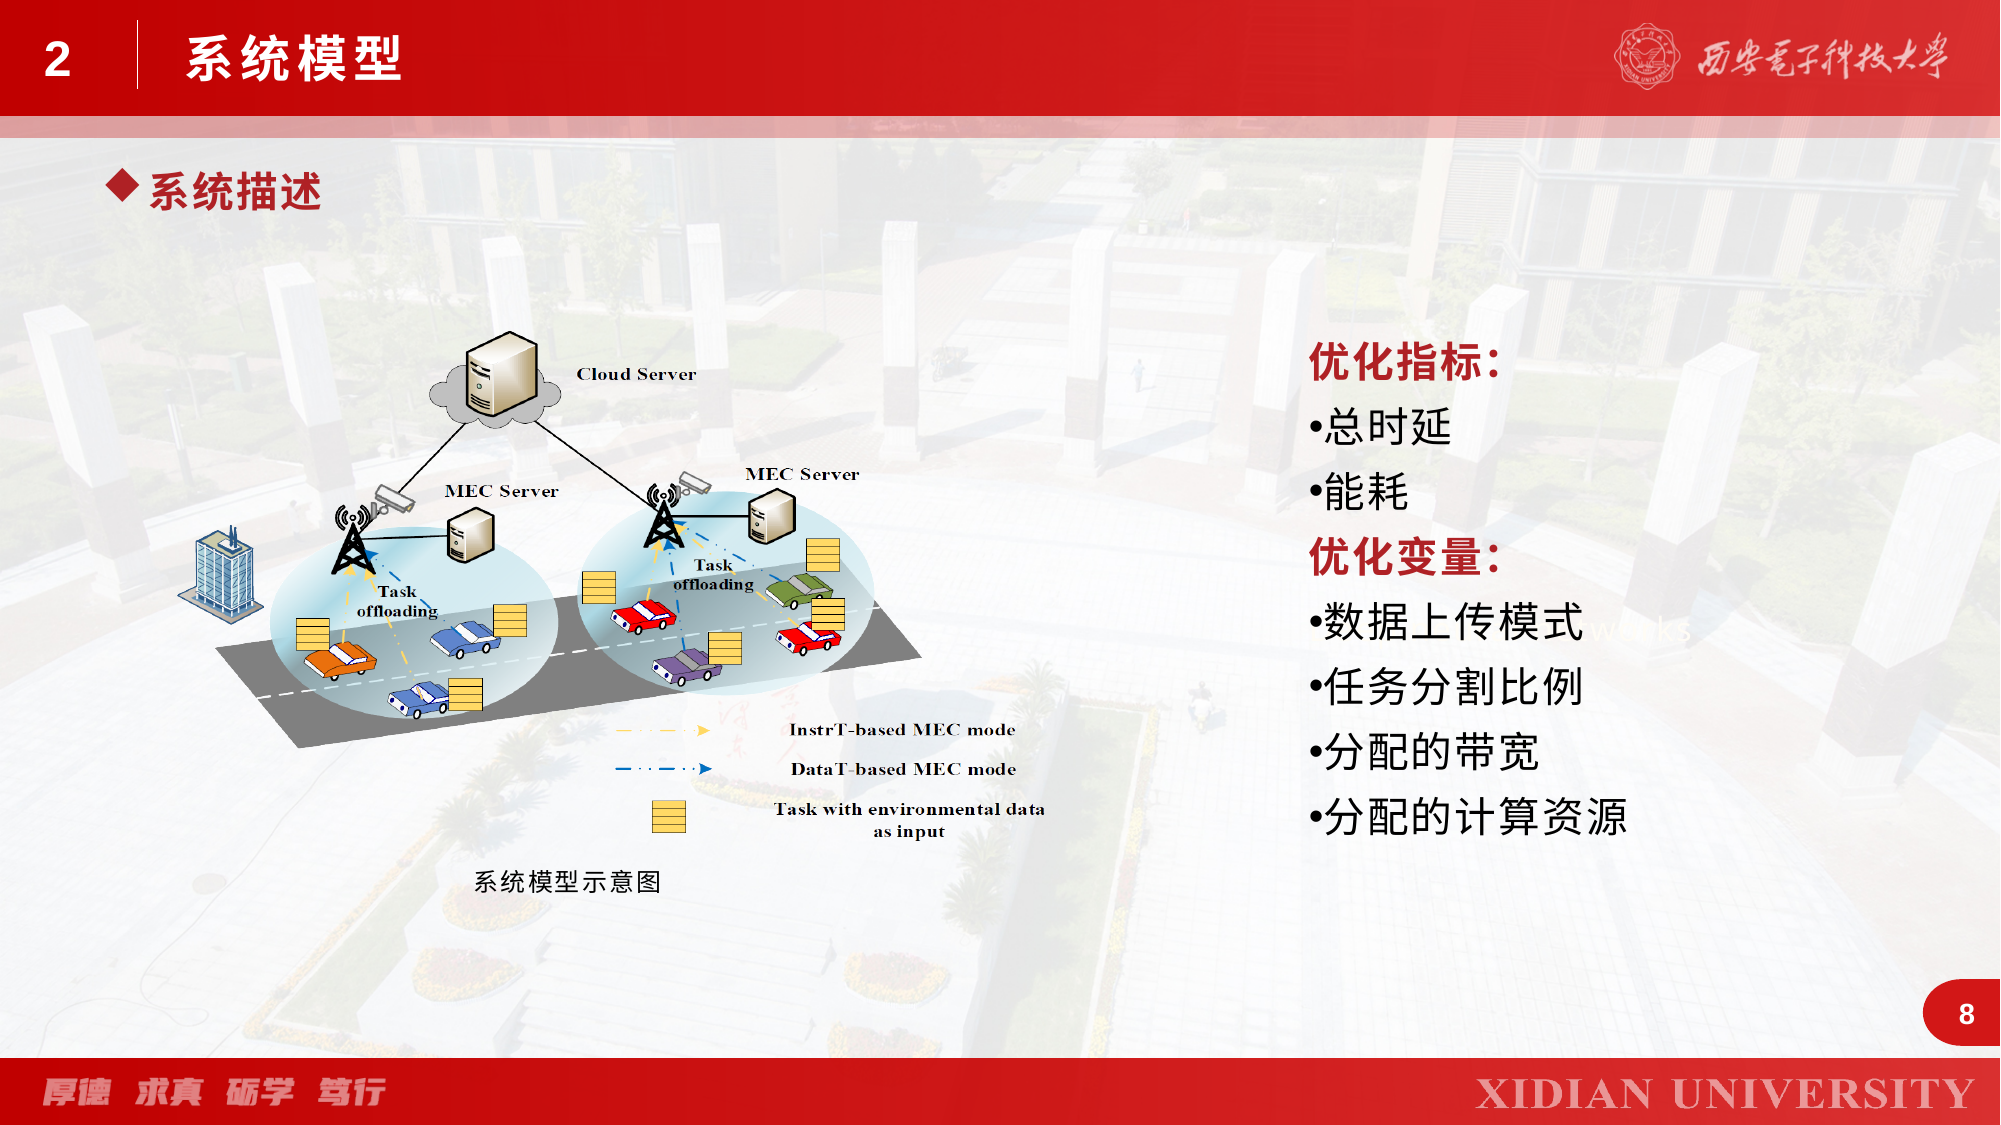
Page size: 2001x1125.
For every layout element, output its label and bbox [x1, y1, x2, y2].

text_box [21, 22, 1975, 1125]
picture [137, 305, 1056, 848]
text_box [0, 0, 2000, 1125]
